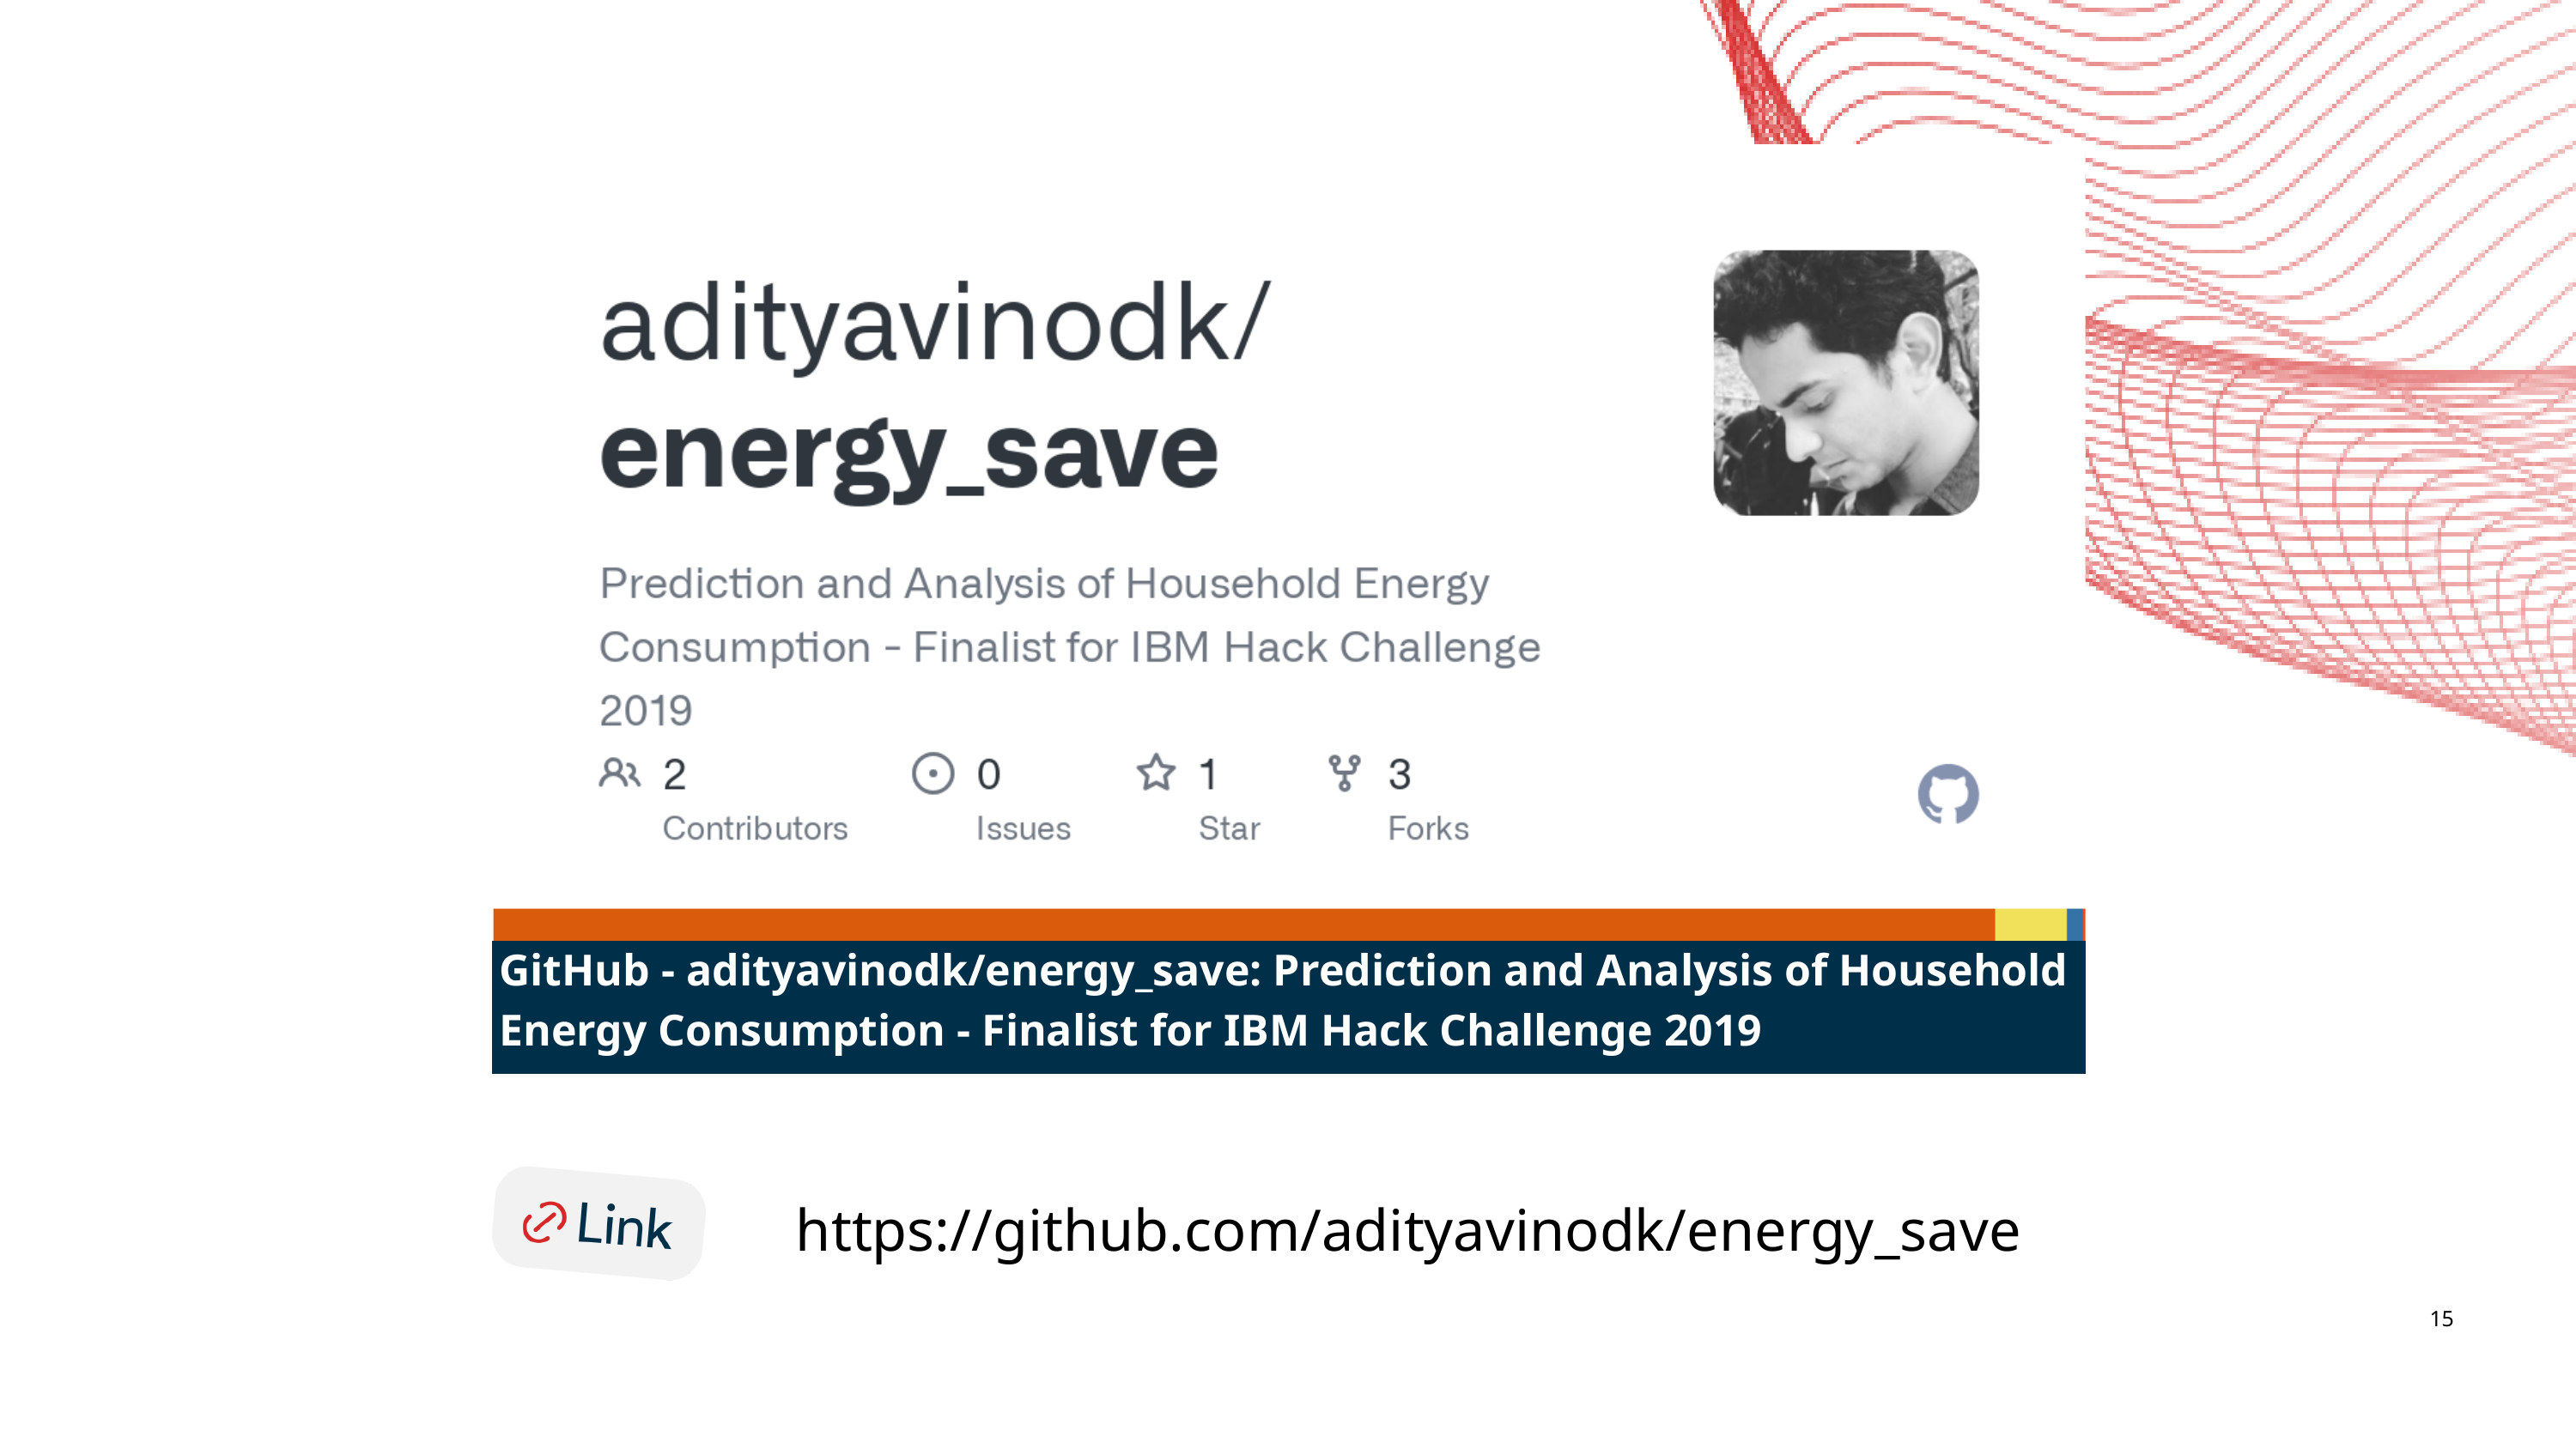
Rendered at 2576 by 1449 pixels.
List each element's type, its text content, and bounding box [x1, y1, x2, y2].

text_box 15 [2429, 1300, 2454, 1331]
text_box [491, 144, 2086, 1074]
text_box [1680, 0, 2576, 966]
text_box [490, 1165, 2086, 1281]
